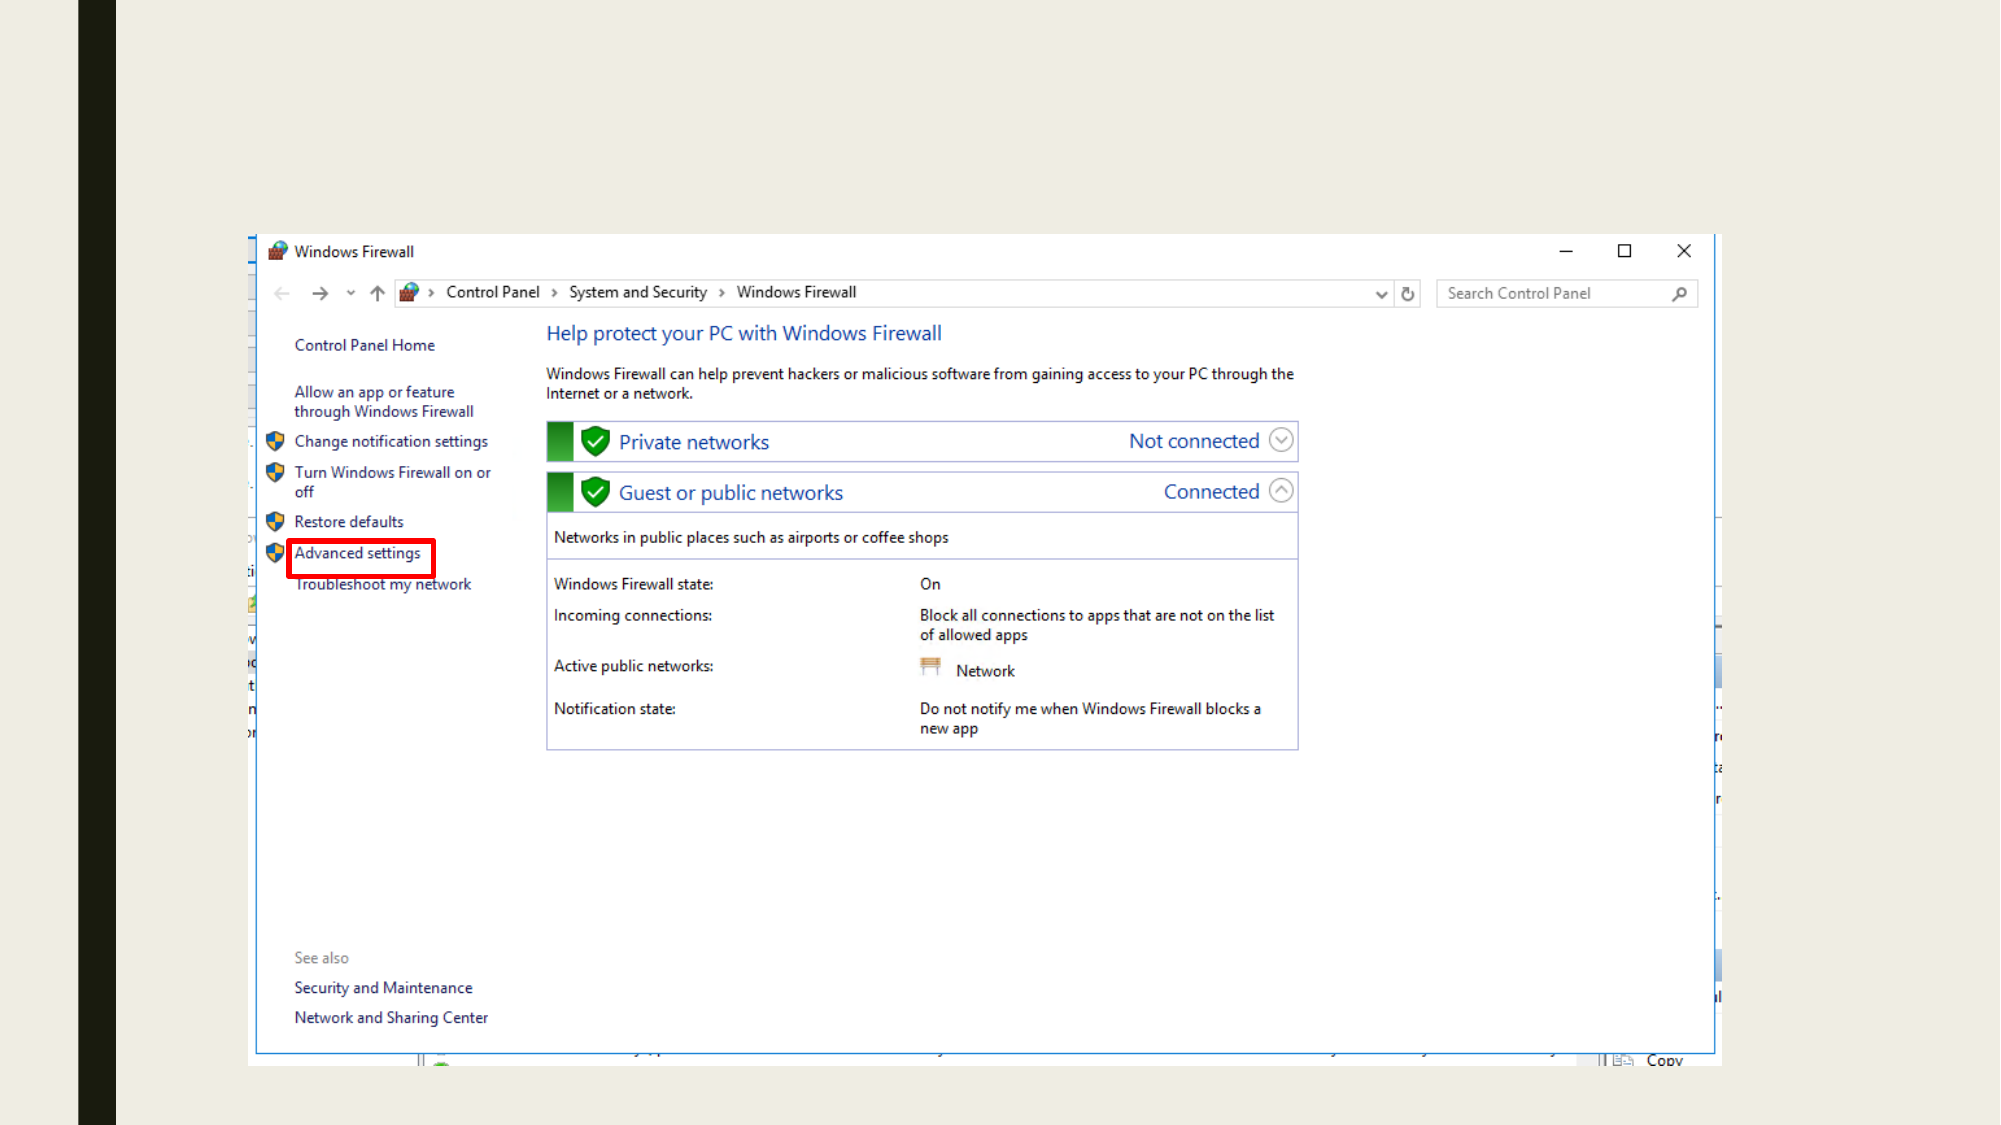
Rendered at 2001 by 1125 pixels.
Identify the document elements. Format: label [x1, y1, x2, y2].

picture [248, 234, 1722, 1066]
